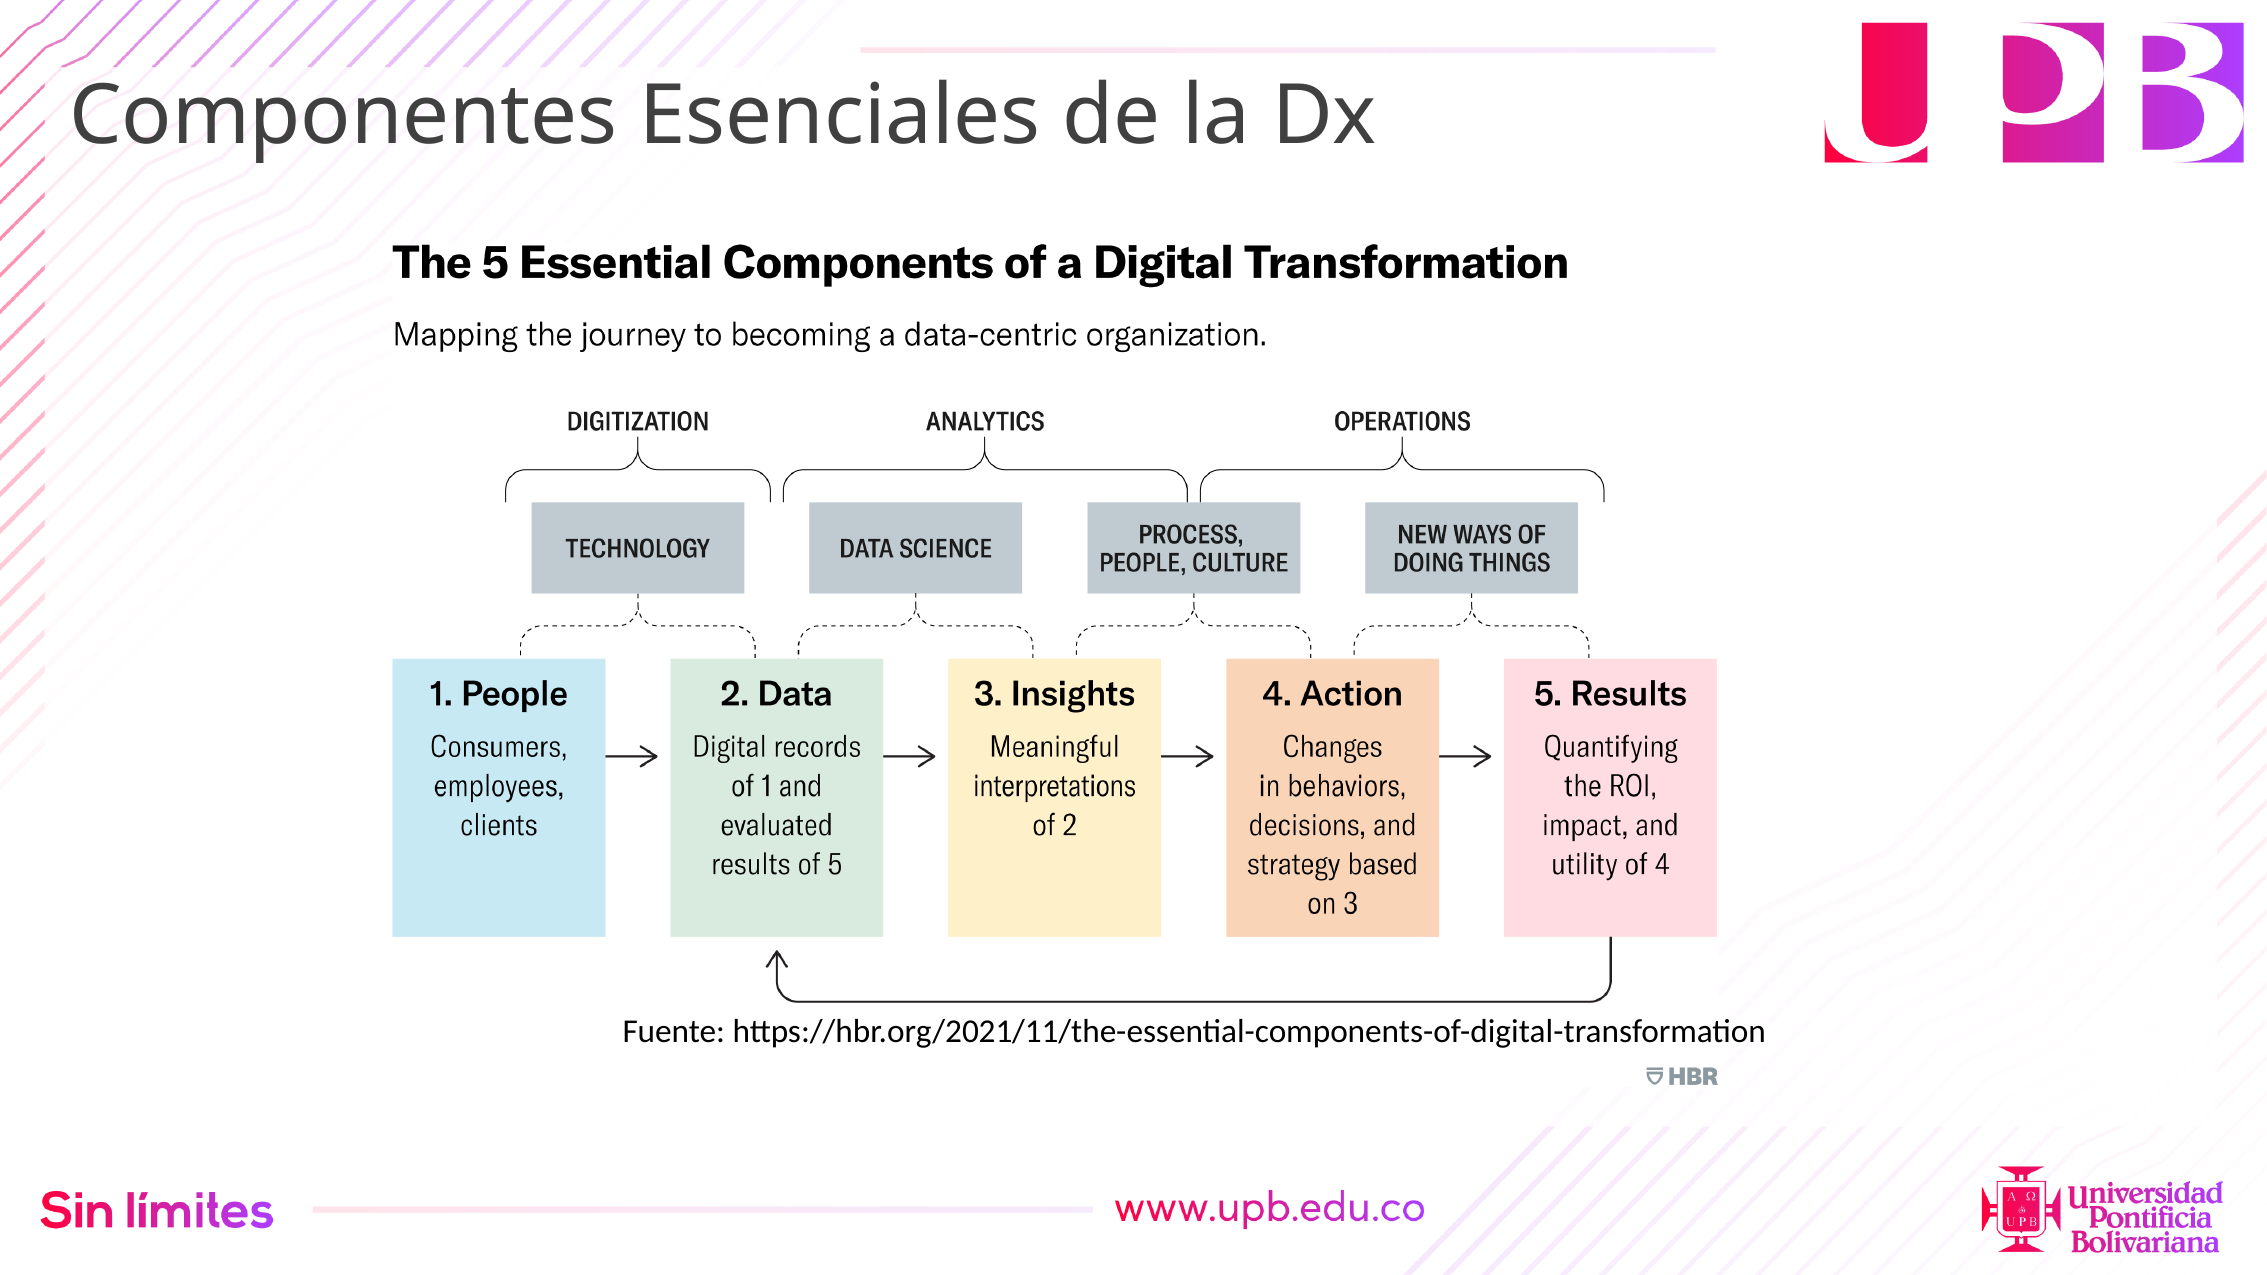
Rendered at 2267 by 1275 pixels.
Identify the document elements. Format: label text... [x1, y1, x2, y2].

text_box Componentes Esenciales de la Dx [54, 64, 1773, 186]
picture [0, 0, 2267, 1275]
text_box Fuente: https://hbr.org/2021/11/the-essential-components-of-digital-transformation [1718, 1002, 1783, 1057]
